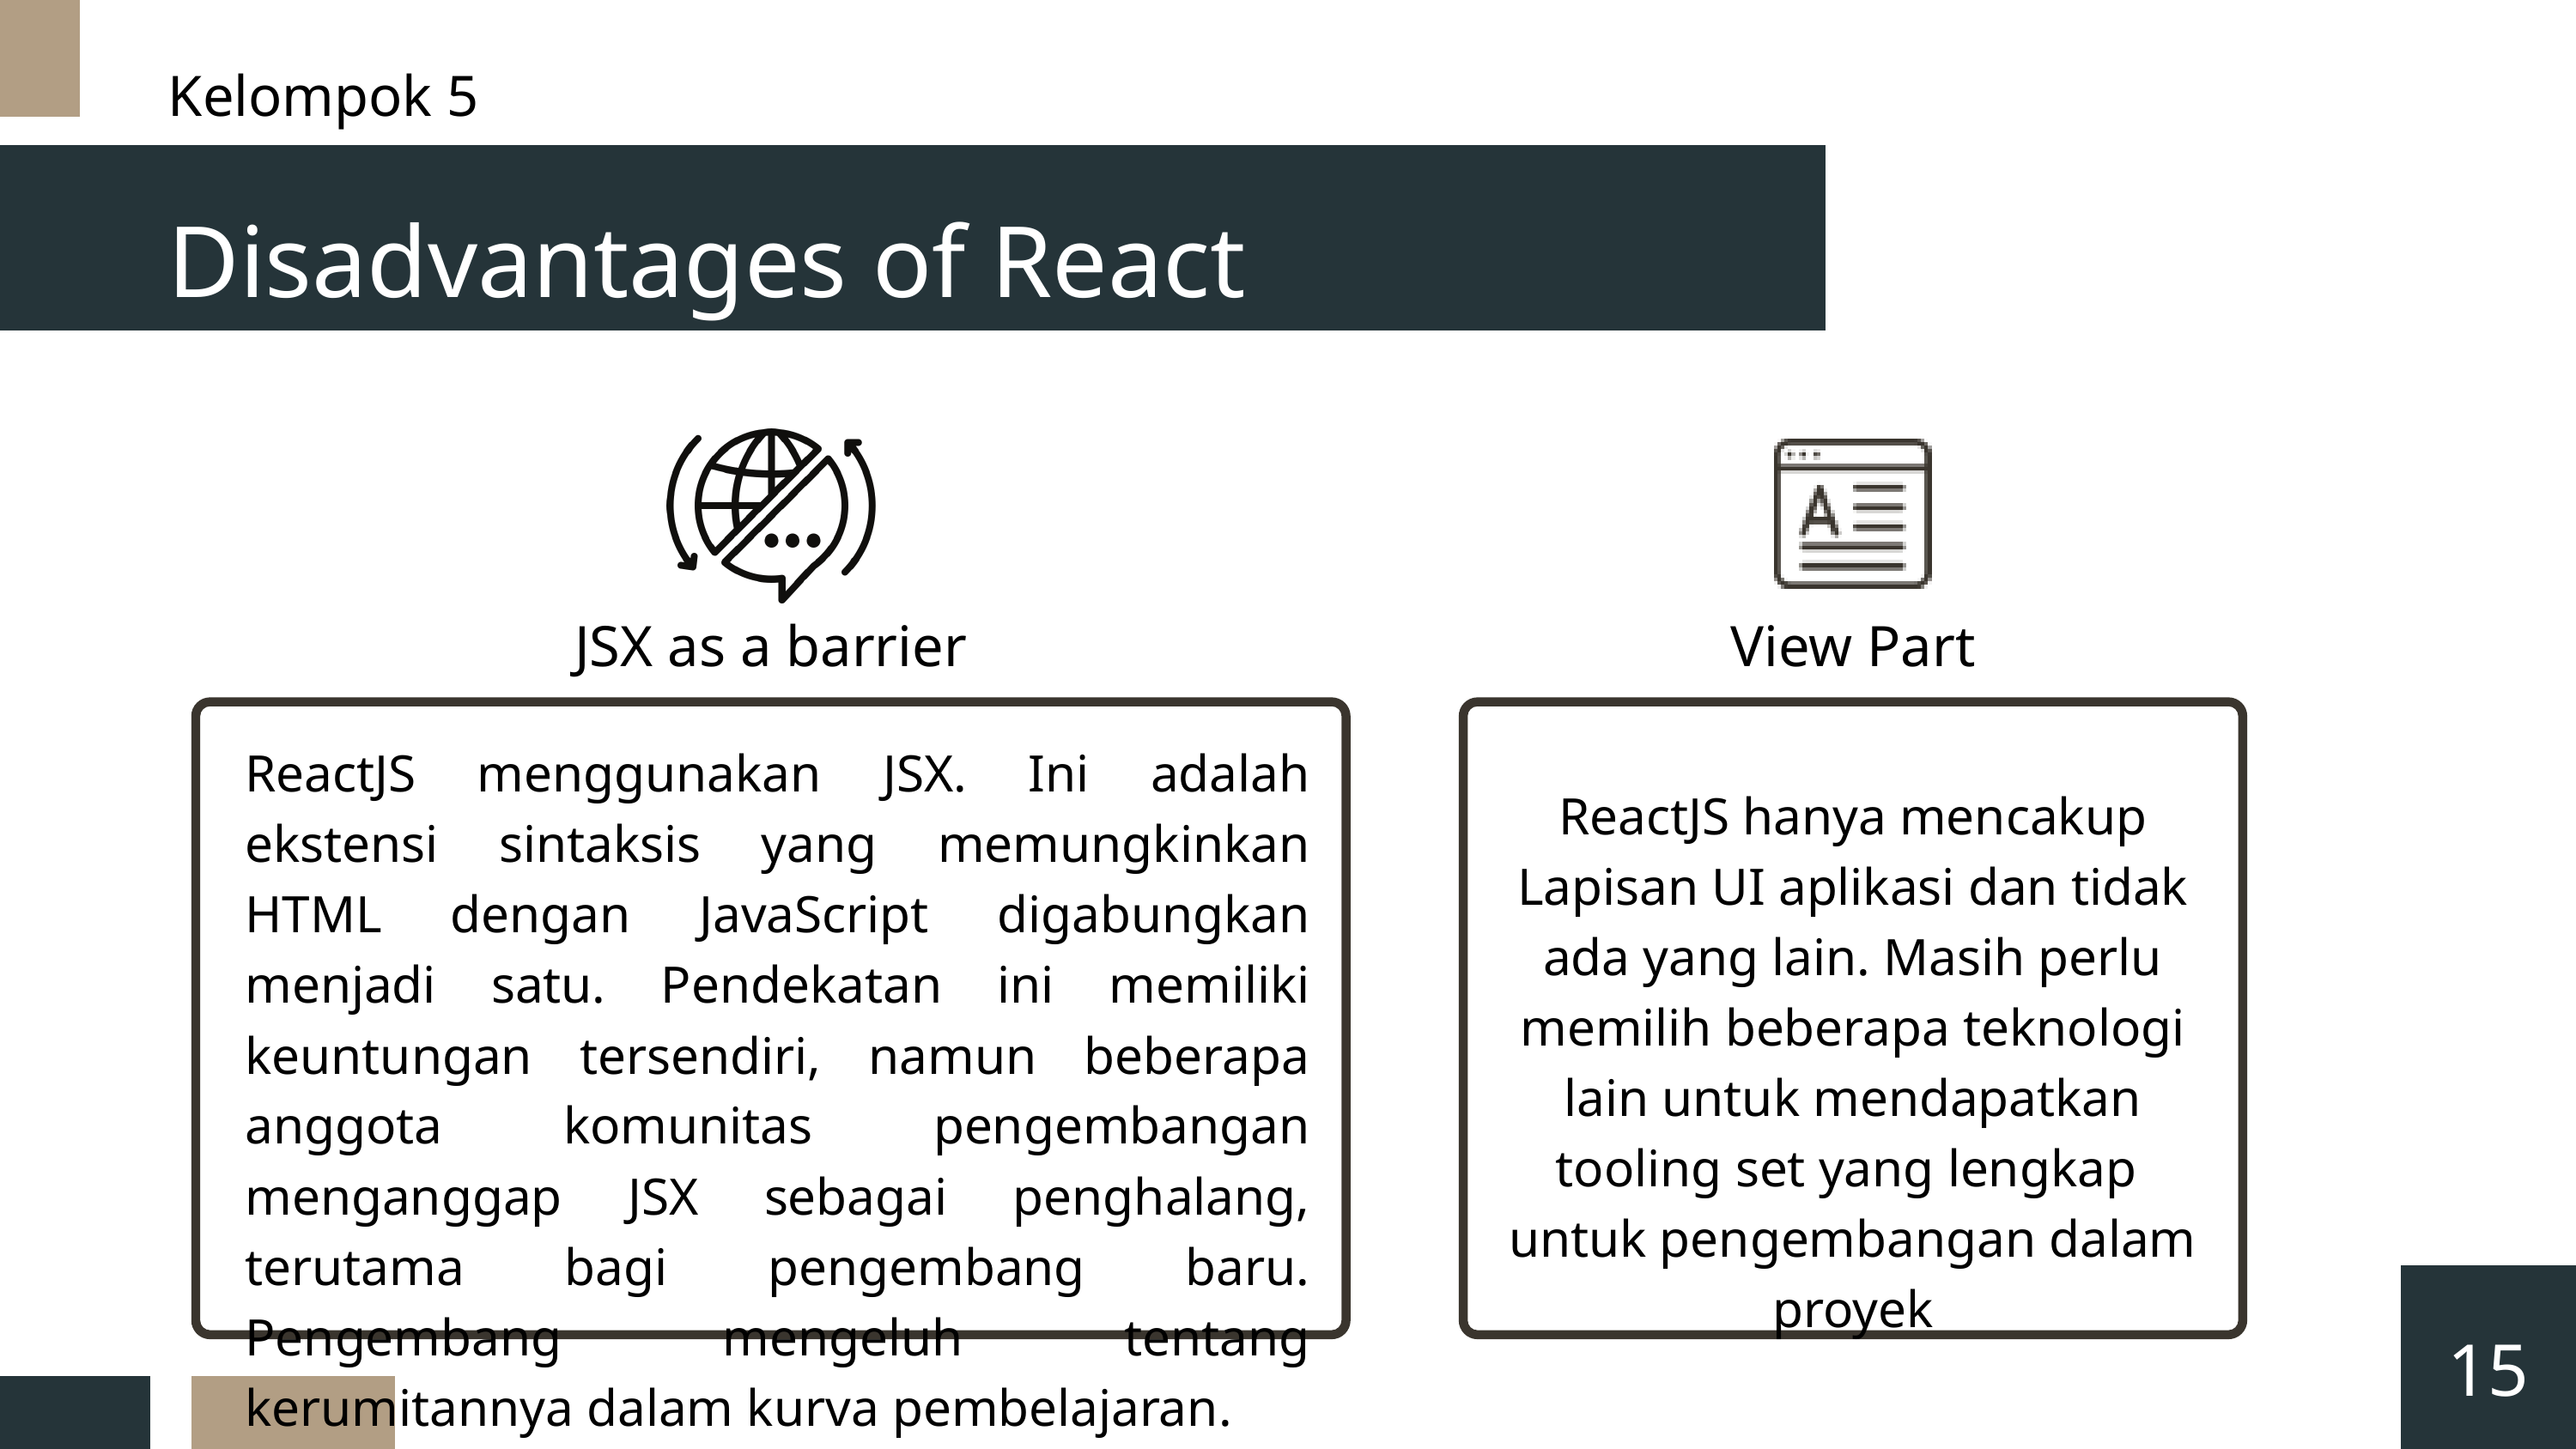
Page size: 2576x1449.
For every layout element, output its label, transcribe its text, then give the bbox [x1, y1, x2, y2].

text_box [0, 144, 1826, 330]
text_box View Part [1546, 598, 2160, 678]
picture [665, 428, 876, 603]
picture [1774, 438, 1932, 589]
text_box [2400, 1264, 2576, 1449]
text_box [191, 1375, 395, 1449]
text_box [191, 697, 1352, 1340]
text_box JSX as a barrier [339, 598, 1202, 678]
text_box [0, 1375, 151, 1449]
text_box Kelompok 5 [167, 49, 652, 128]
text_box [1458, 697, 2248, 1340]
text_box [0, 0, 81, 118]
text_box ReactJS menggunakan JSX. Ini adalah ekstensi sintaksis yang memungkinkan HTML dengan JavaScript digabungkan menjadi satu. Pendekatan ini memiliki keuntungan tersendiri, namun beberapa anggota komunitas pengembangan menganggap JSX sebagai penghalang, terutama bagi pengembang baru. Pengembang mengeluh tentang kerumitannya dalam kurva pembelajaran. [245, 1347, 1311, 1436]
